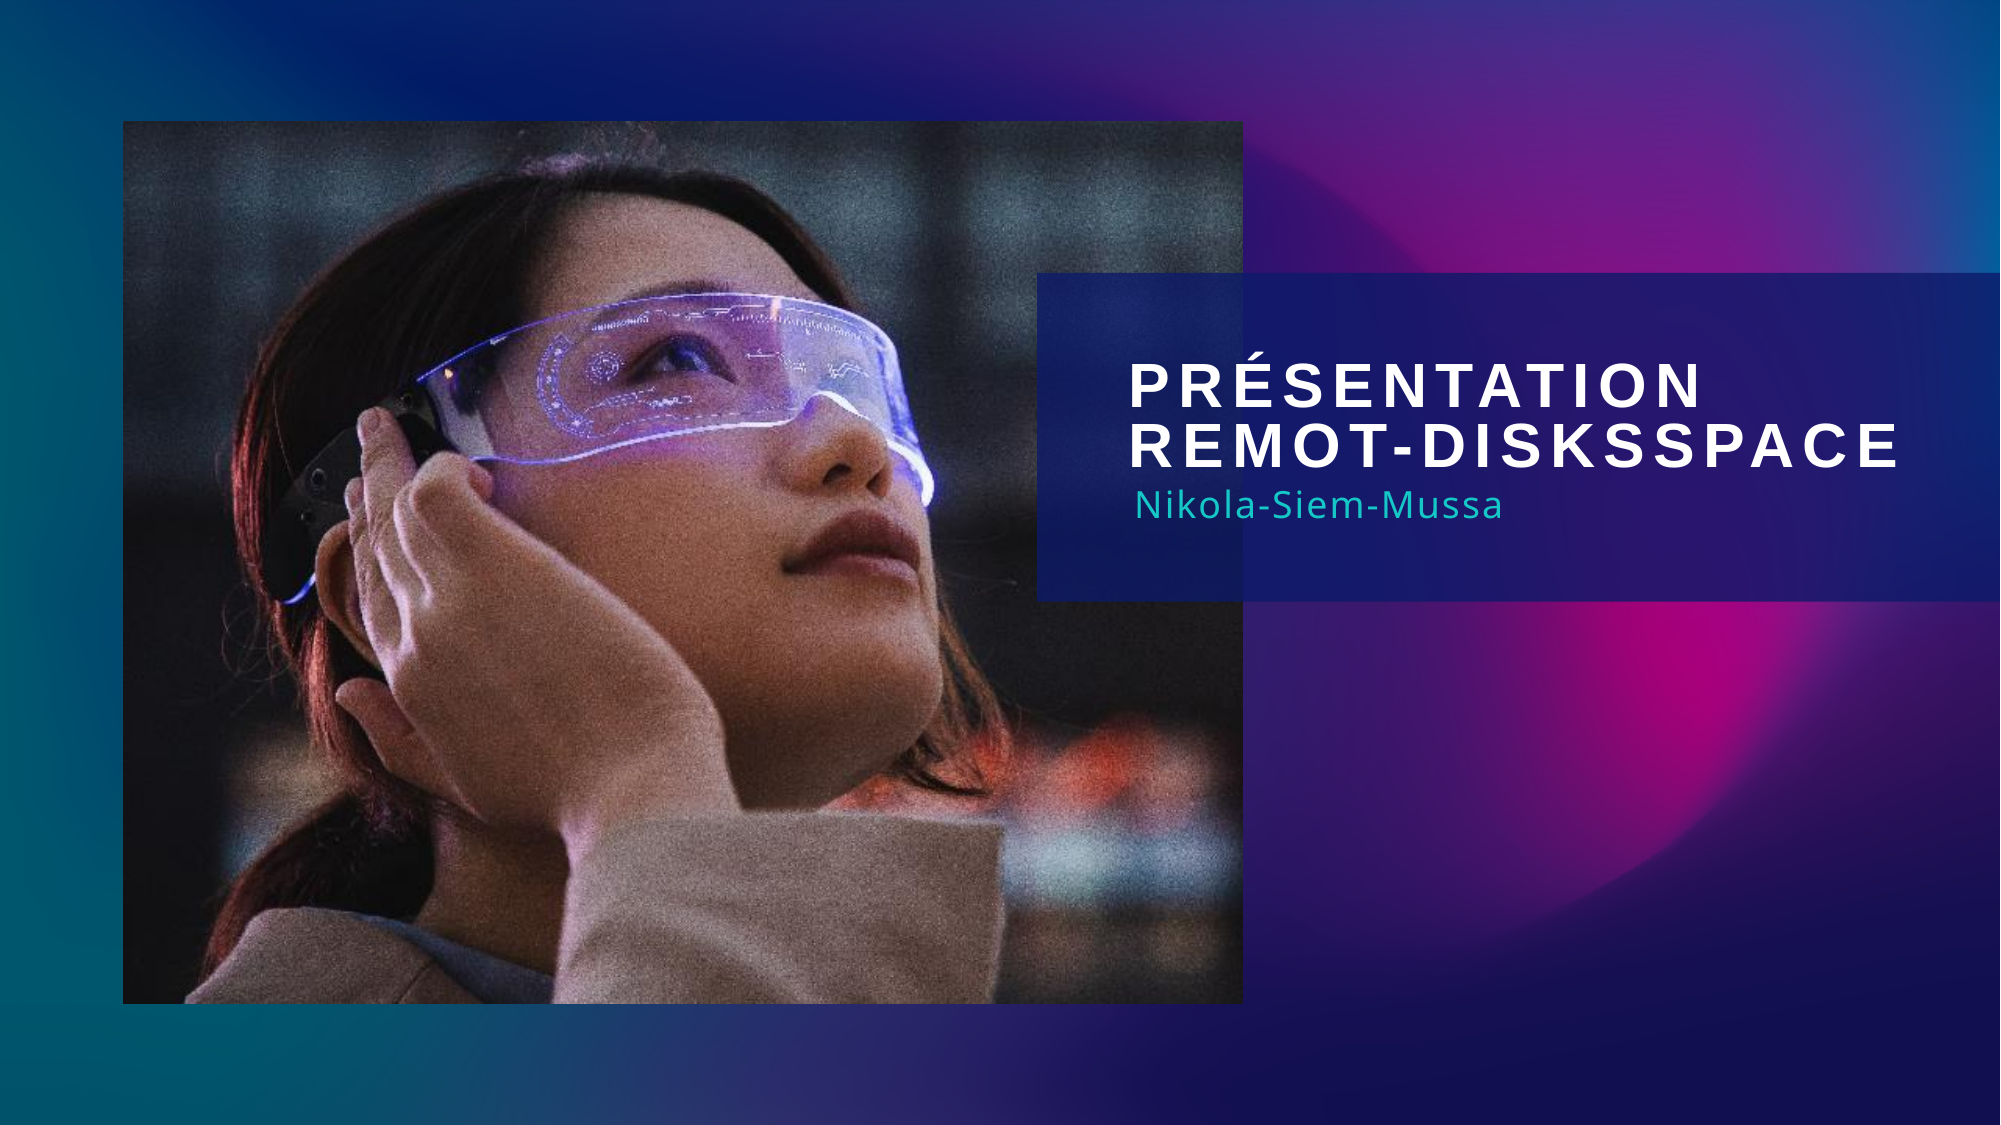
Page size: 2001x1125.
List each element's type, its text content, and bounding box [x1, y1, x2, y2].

list Nikola-Siem-Mussa [1243, 478, 1927, 535]
picture [0, 0, 2000, 1125]
title Présentation Remot-DisksSpace [1243, 272, 2000, 602]
